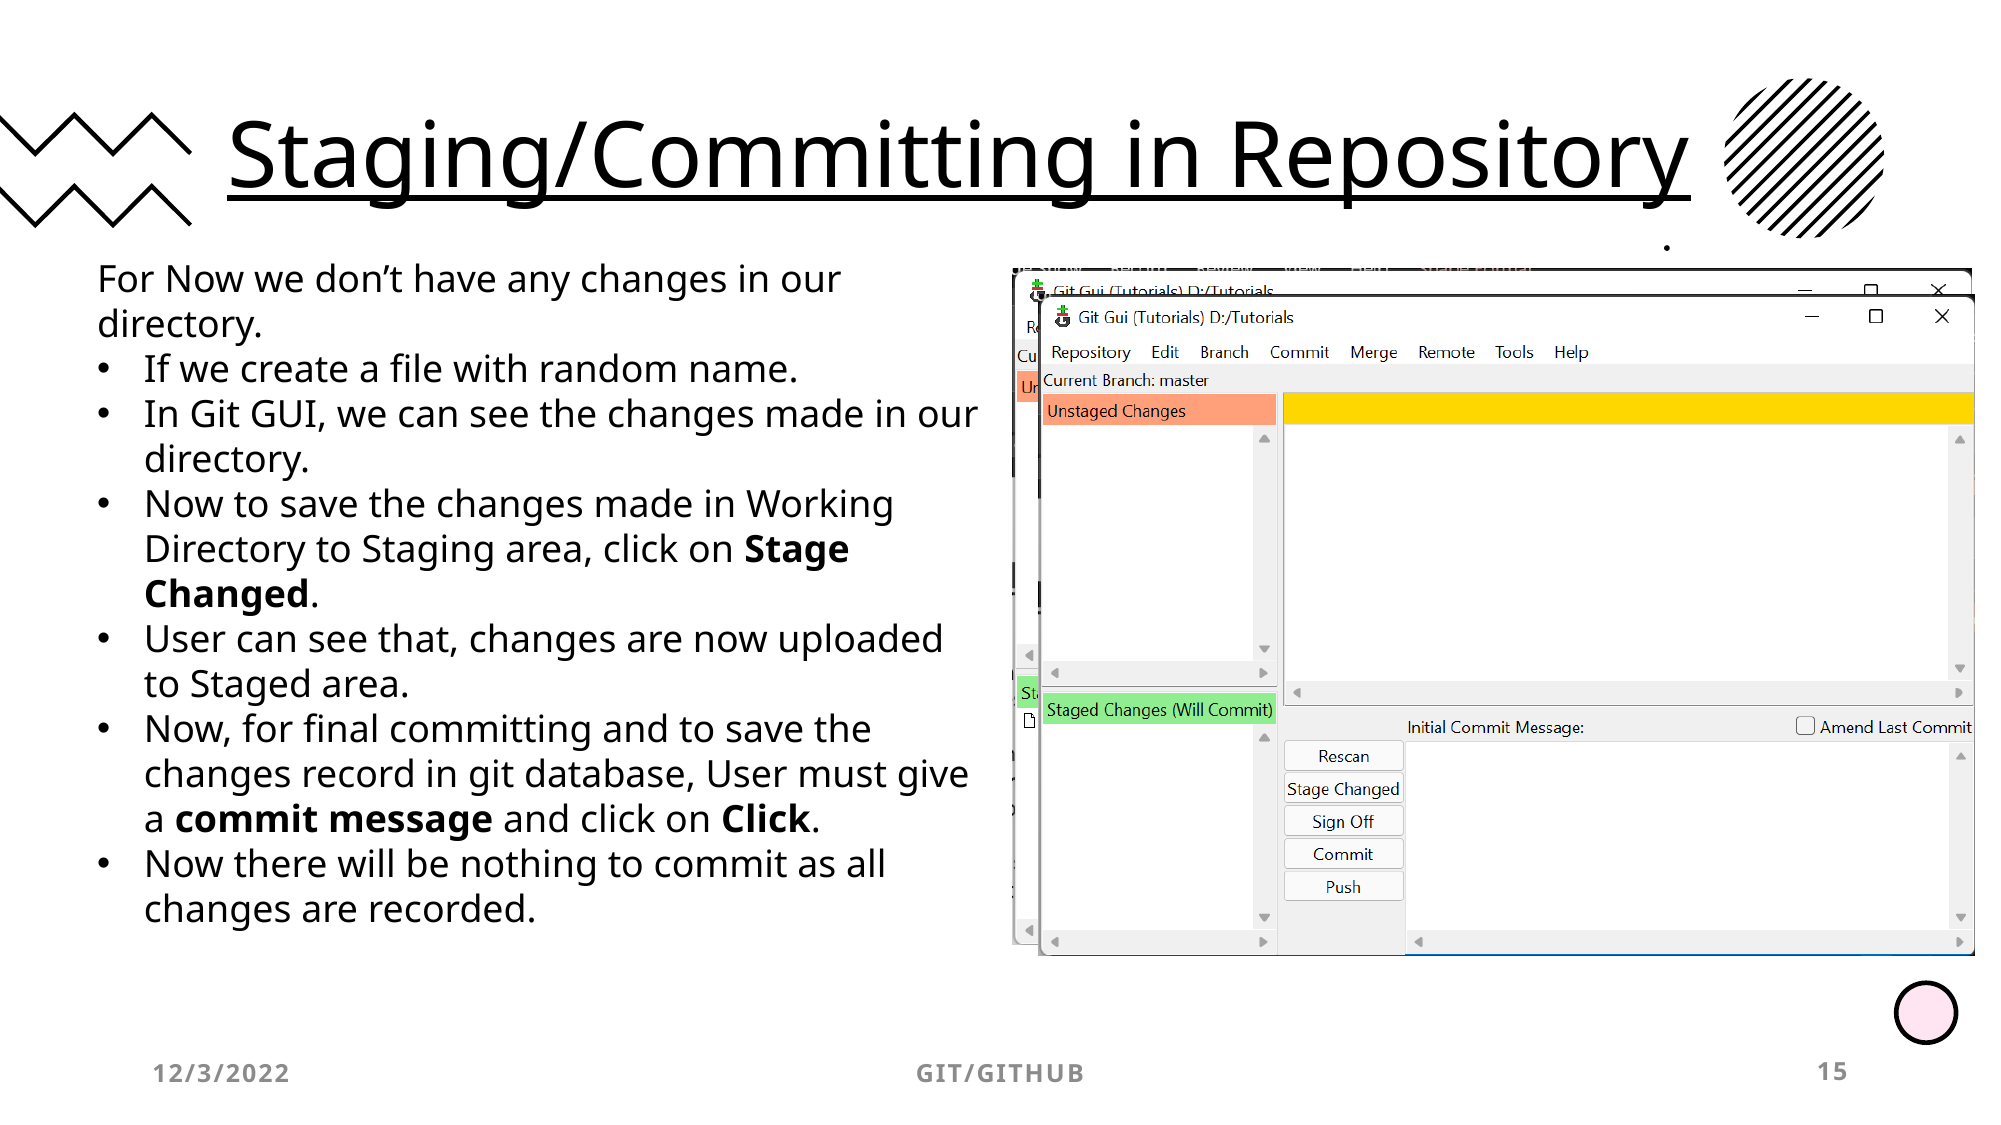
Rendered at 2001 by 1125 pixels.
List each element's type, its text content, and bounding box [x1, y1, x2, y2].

text_box For Now we don’t have any changes in our directory. If we create a file with random name. In Git GUI, we can see the changes made in our directory. Now to save the changes made in Working Directory to Staging area, click on Stage Changed. User can see that, changes are now uploaded to Staged area. Now, for final committing and to save the changes record in git database, User must give a commit message and click on Click. Now there will be nothing to commit as all changes are recorded. [63, 247, 1000, 983]
footer Git/GitHub [662, 1042, 1338, 1103]
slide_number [137, 1042, 588, 1103]
title Staging/Committing in Repository [212, 65, 1811, 251]
slide_number 15 [1412, 1042, 1863, 1103]
picture [1012, 244, 1975, 956]
